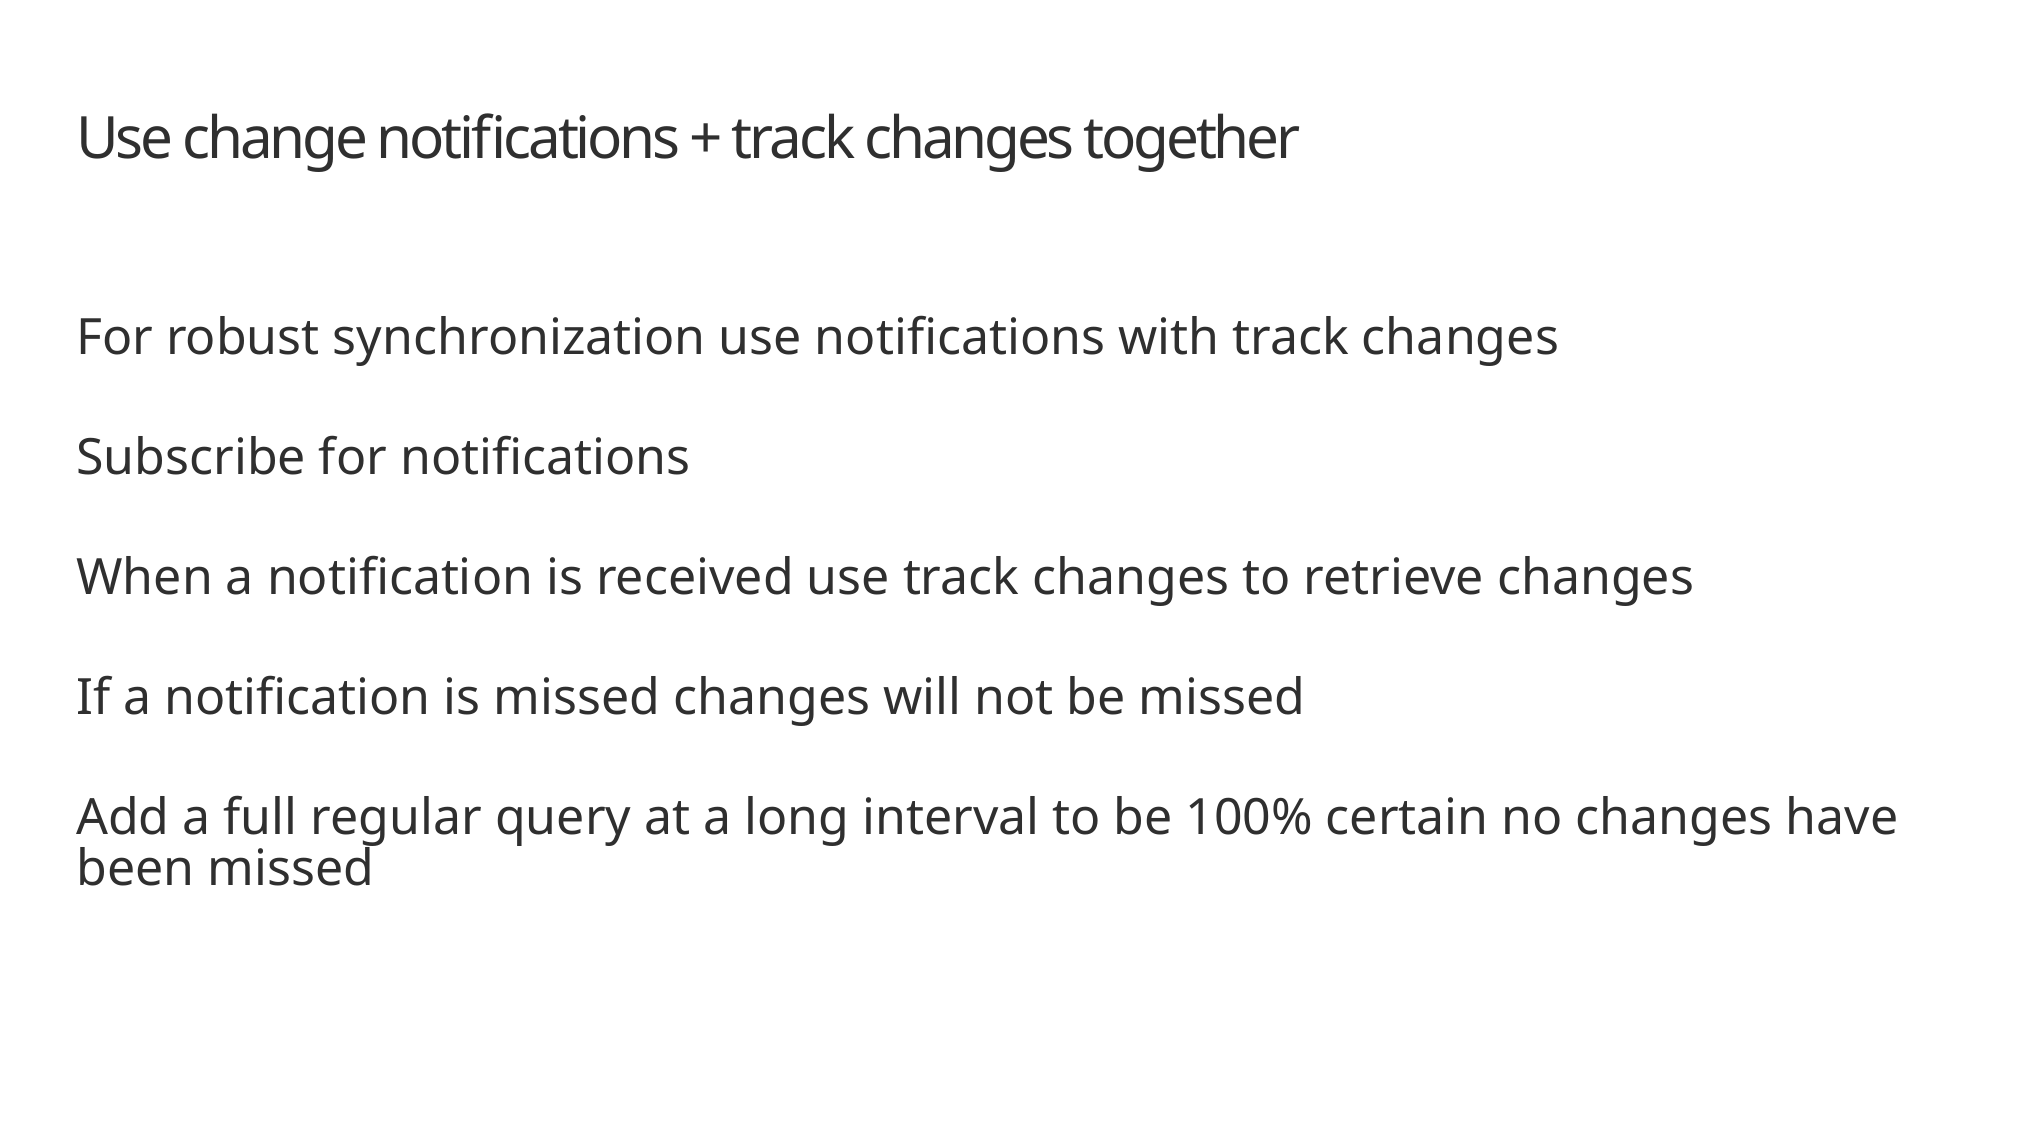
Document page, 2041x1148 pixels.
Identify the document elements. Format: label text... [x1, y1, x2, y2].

list For robust synchronization use notifications with track changes Subscribe for notifications When a notification is received use track changes to retrieve changes If a notification is missed changes will not be missed Add a full regular query at a long interval to be 100% certain no changes have been missed [76, 314, 1969, 1042]
title Use change notifications + track changes together [76, 103, 1969, 172]
